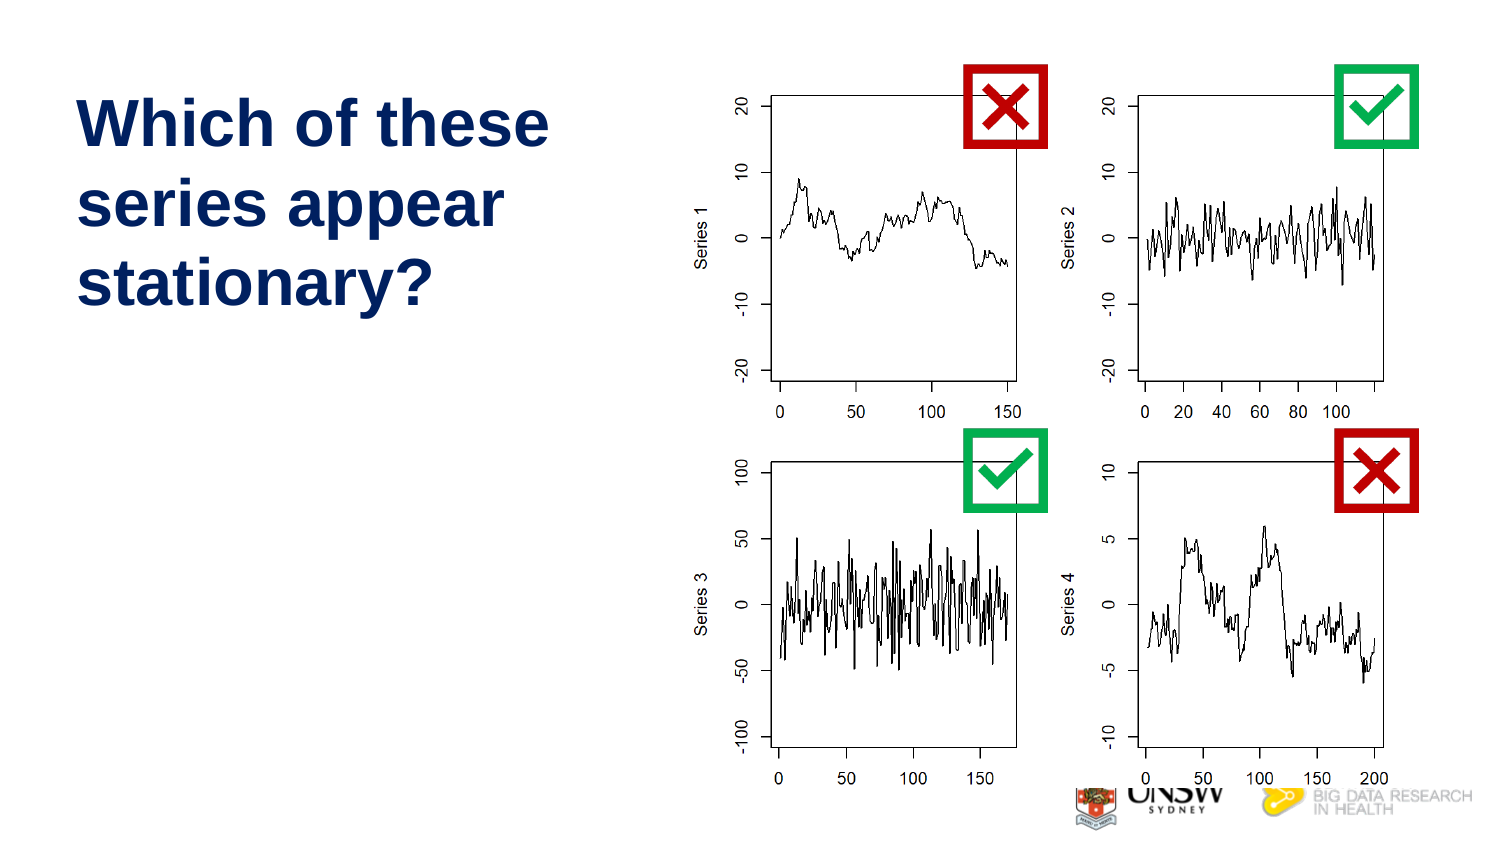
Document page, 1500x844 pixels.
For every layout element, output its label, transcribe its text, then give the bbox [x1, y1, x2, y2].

picture [690, 31, 1495, 844]
title Which of these series appear stationary? [76, 79, 632, 322]
